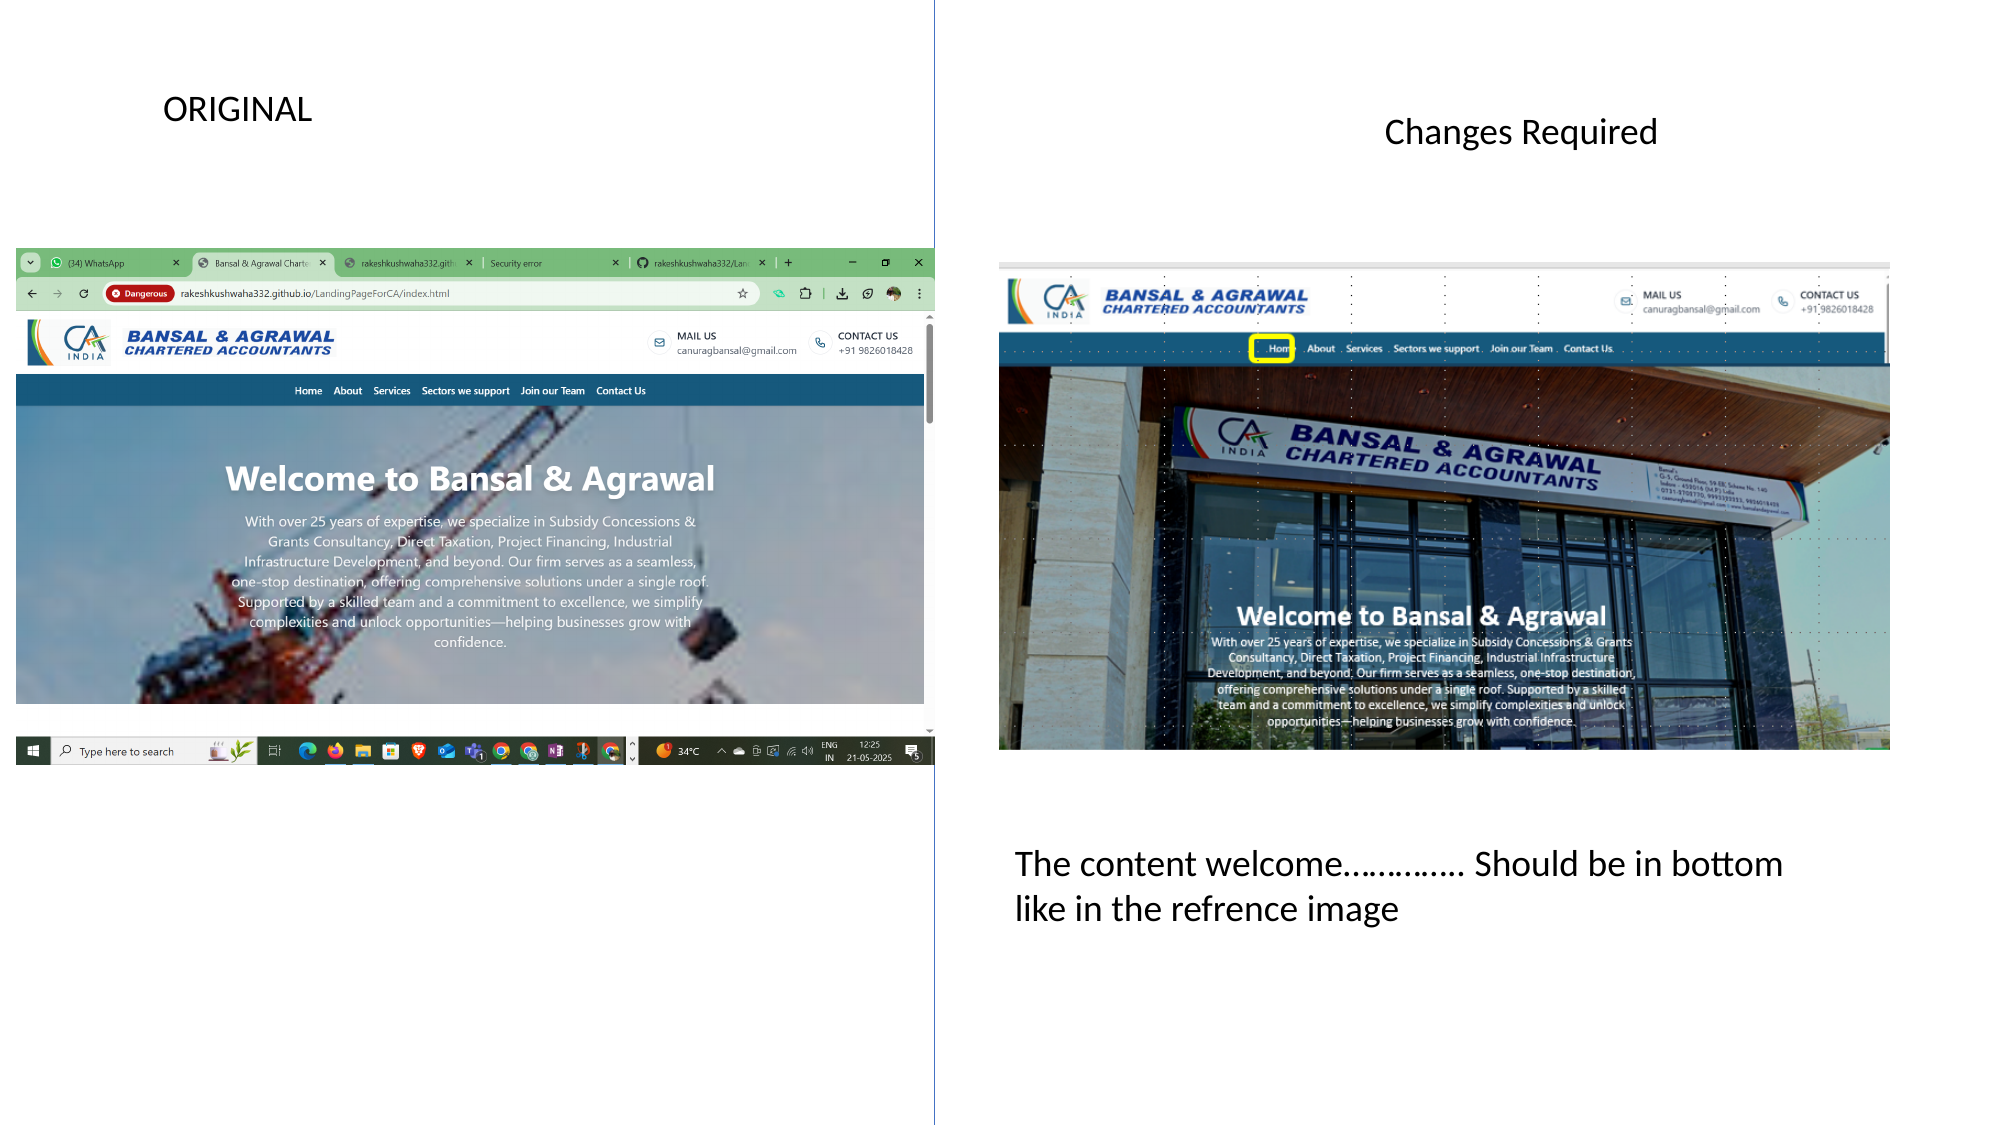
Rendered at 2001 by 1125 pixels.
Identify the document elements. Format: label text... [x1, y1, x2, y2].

picture [16, 248, 935, 765]
text_box Changes Required [1370, 99, 1724, 160]
text_box The content welcome………….. Should be in bottom like in the refrence image [999, 831, 1854, 937]
text_box ORIGINAL [148, 76, 502, 137]
picture [999, 262, 1890, 751]
